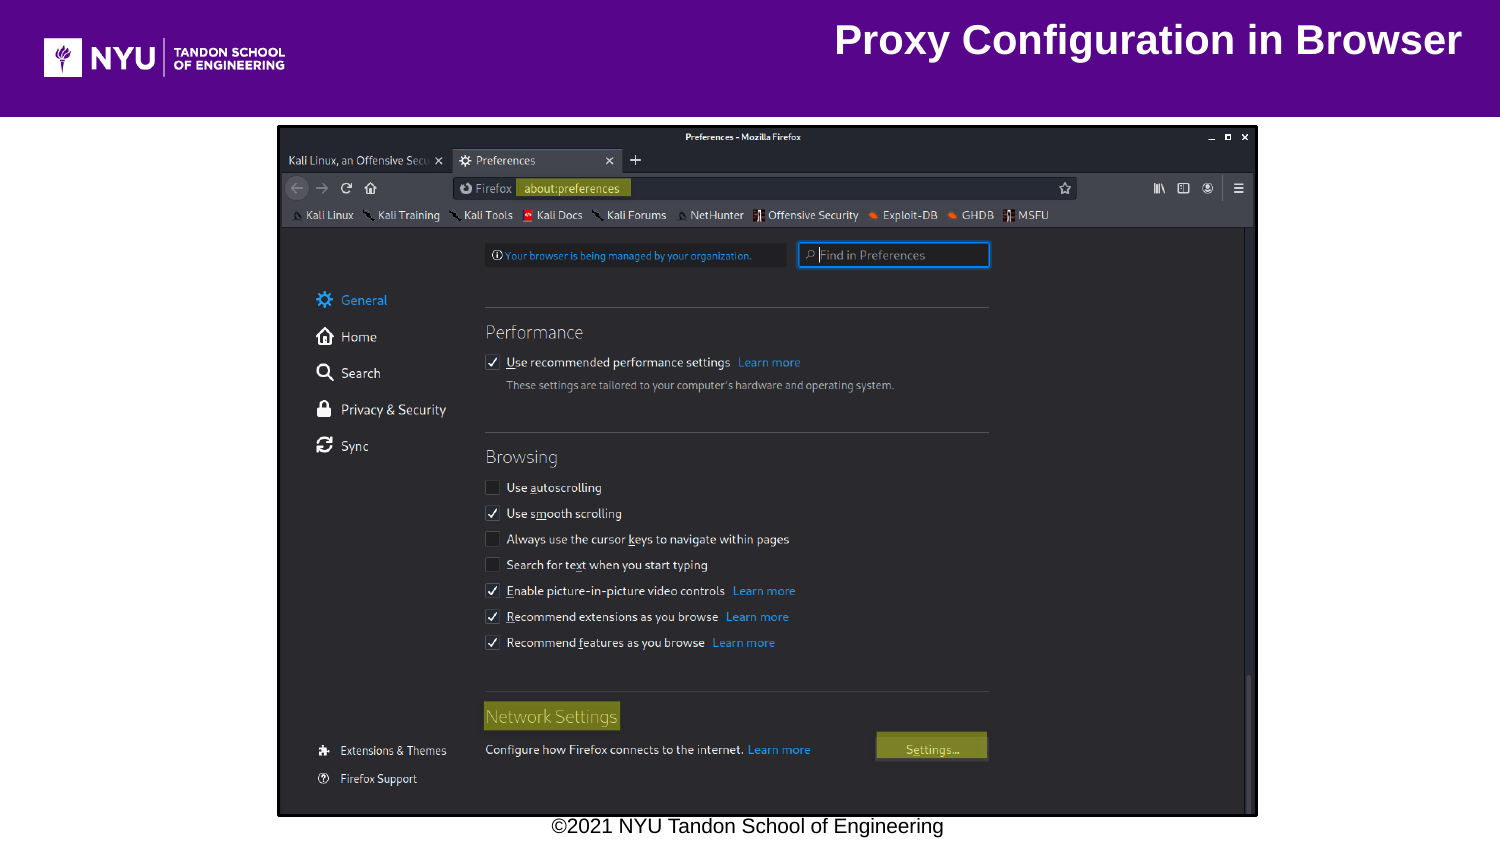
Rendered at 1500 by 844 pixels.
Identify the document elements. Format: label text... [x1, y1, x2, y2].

list Proxy Configuration in Browser [392, 12, 1463, 109]
picture [279, 127, 1256, 815]
picture [44, 38, 285, 77]
